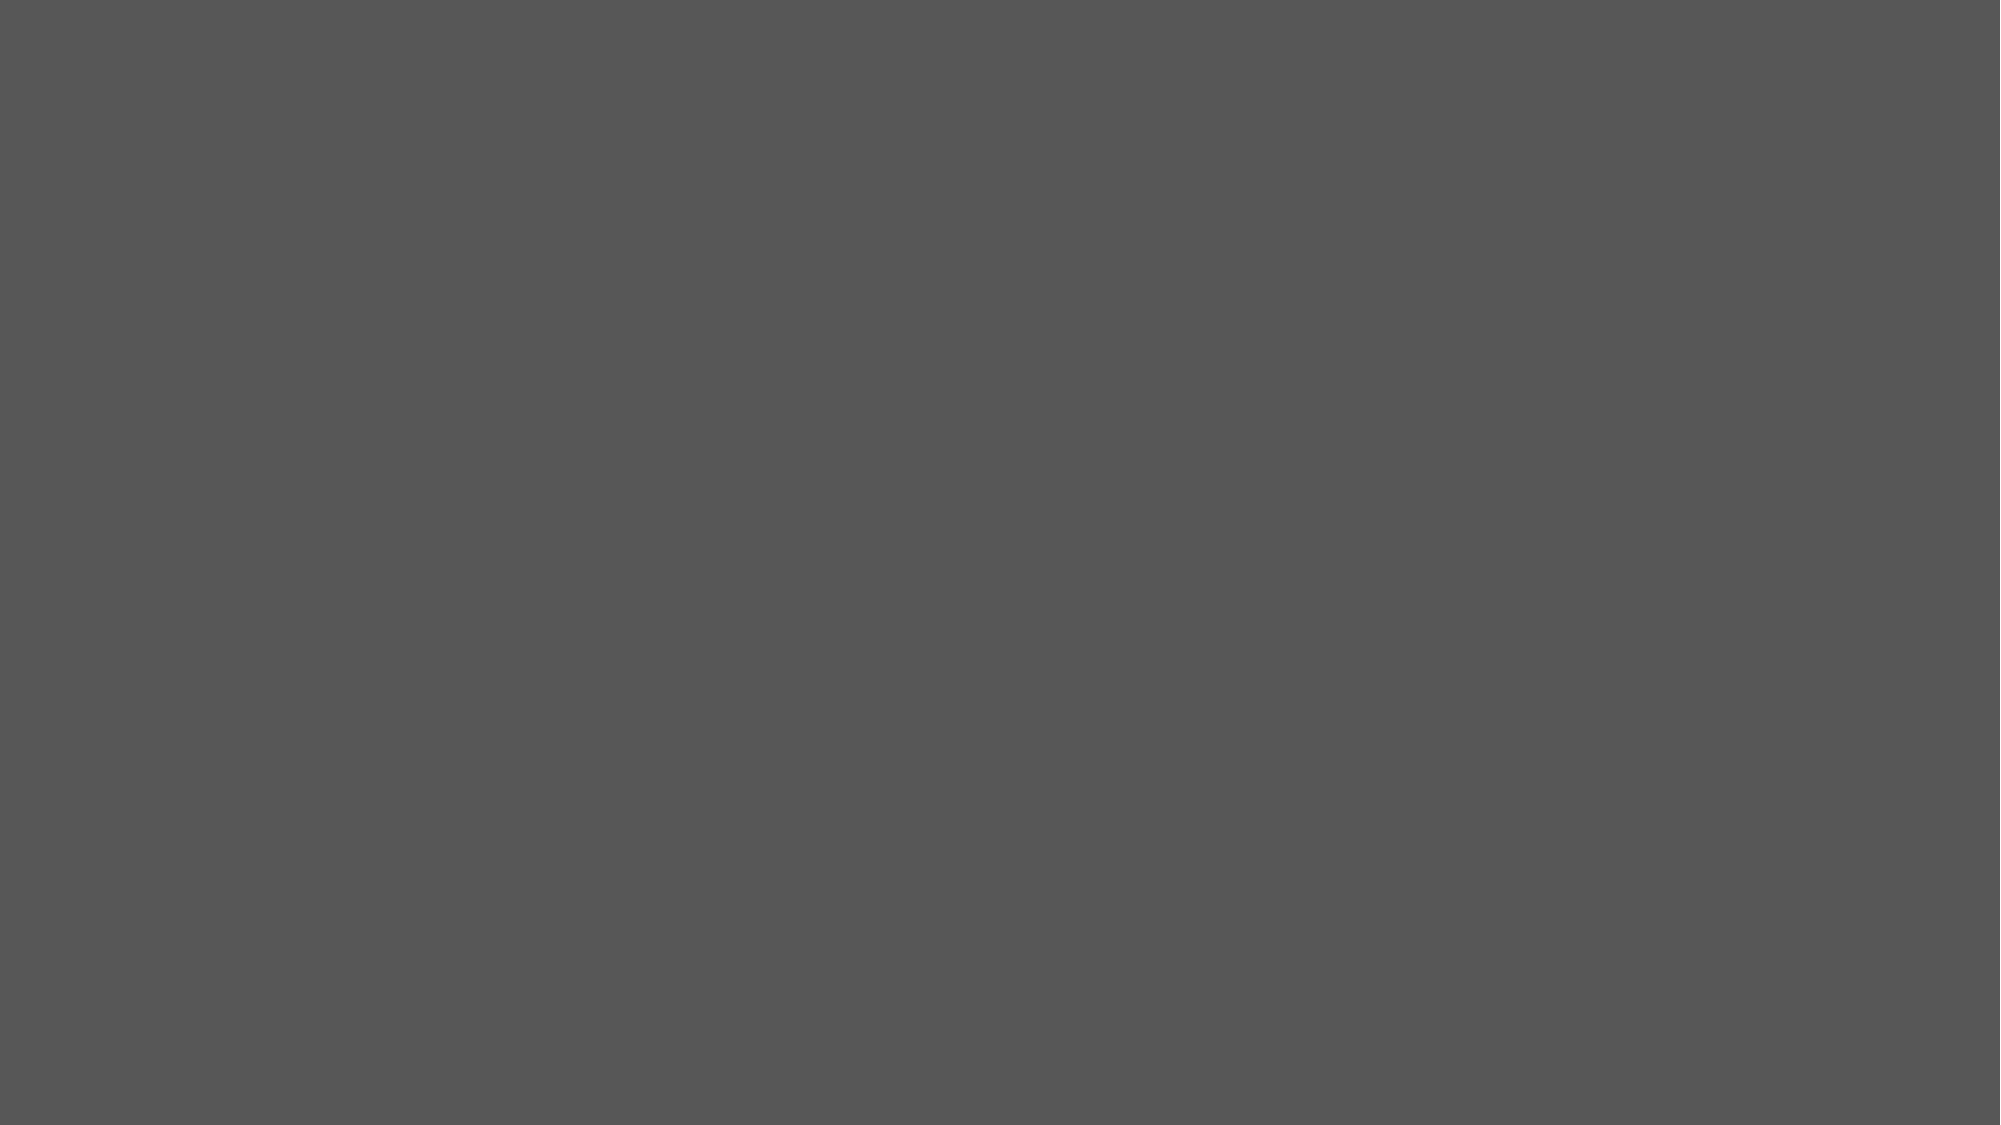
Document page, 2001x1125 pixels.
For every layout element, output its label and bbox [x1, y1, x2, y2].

text_box [0, 0, 2000, 1125]
